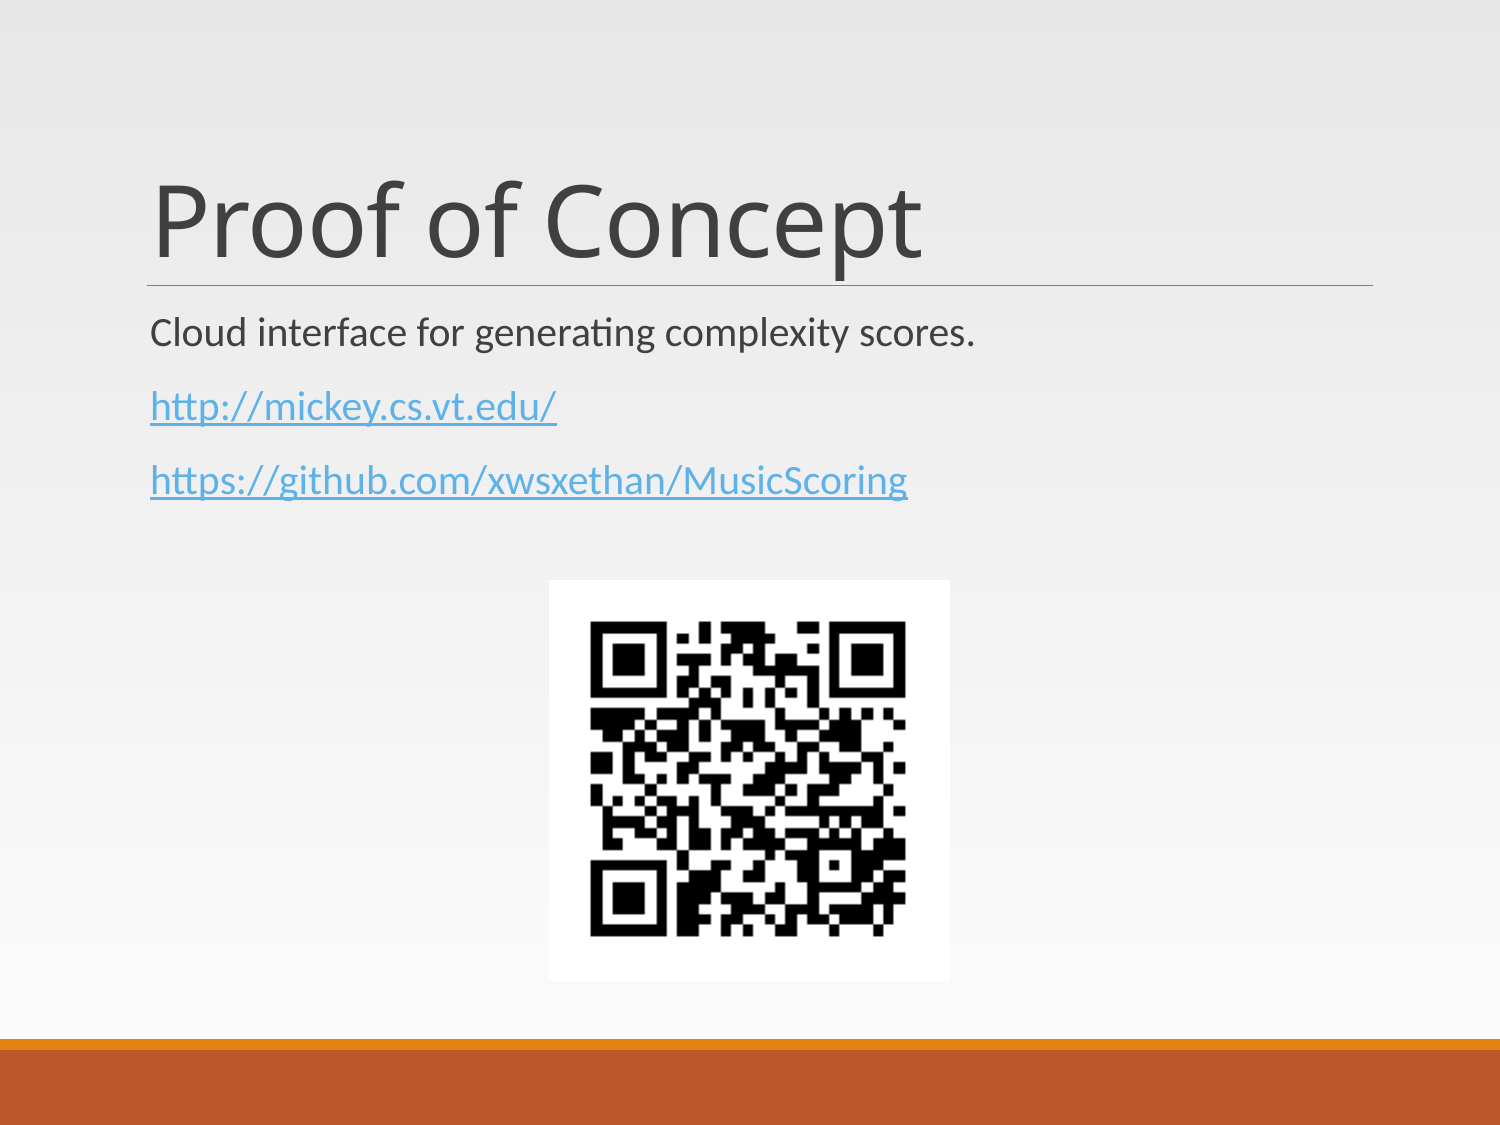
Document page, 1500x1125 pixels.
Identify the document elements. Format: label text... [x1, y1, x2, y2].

list Cloud interface for generating complexity scores. http://mickey.cs.vt.edu/ https://github.com/xwsxethan/MusicScoring [135, 302, 1373, 963]
picture [549, 580, 951, 982]
title Proof of Concept [135, 47, 1373, 285]
